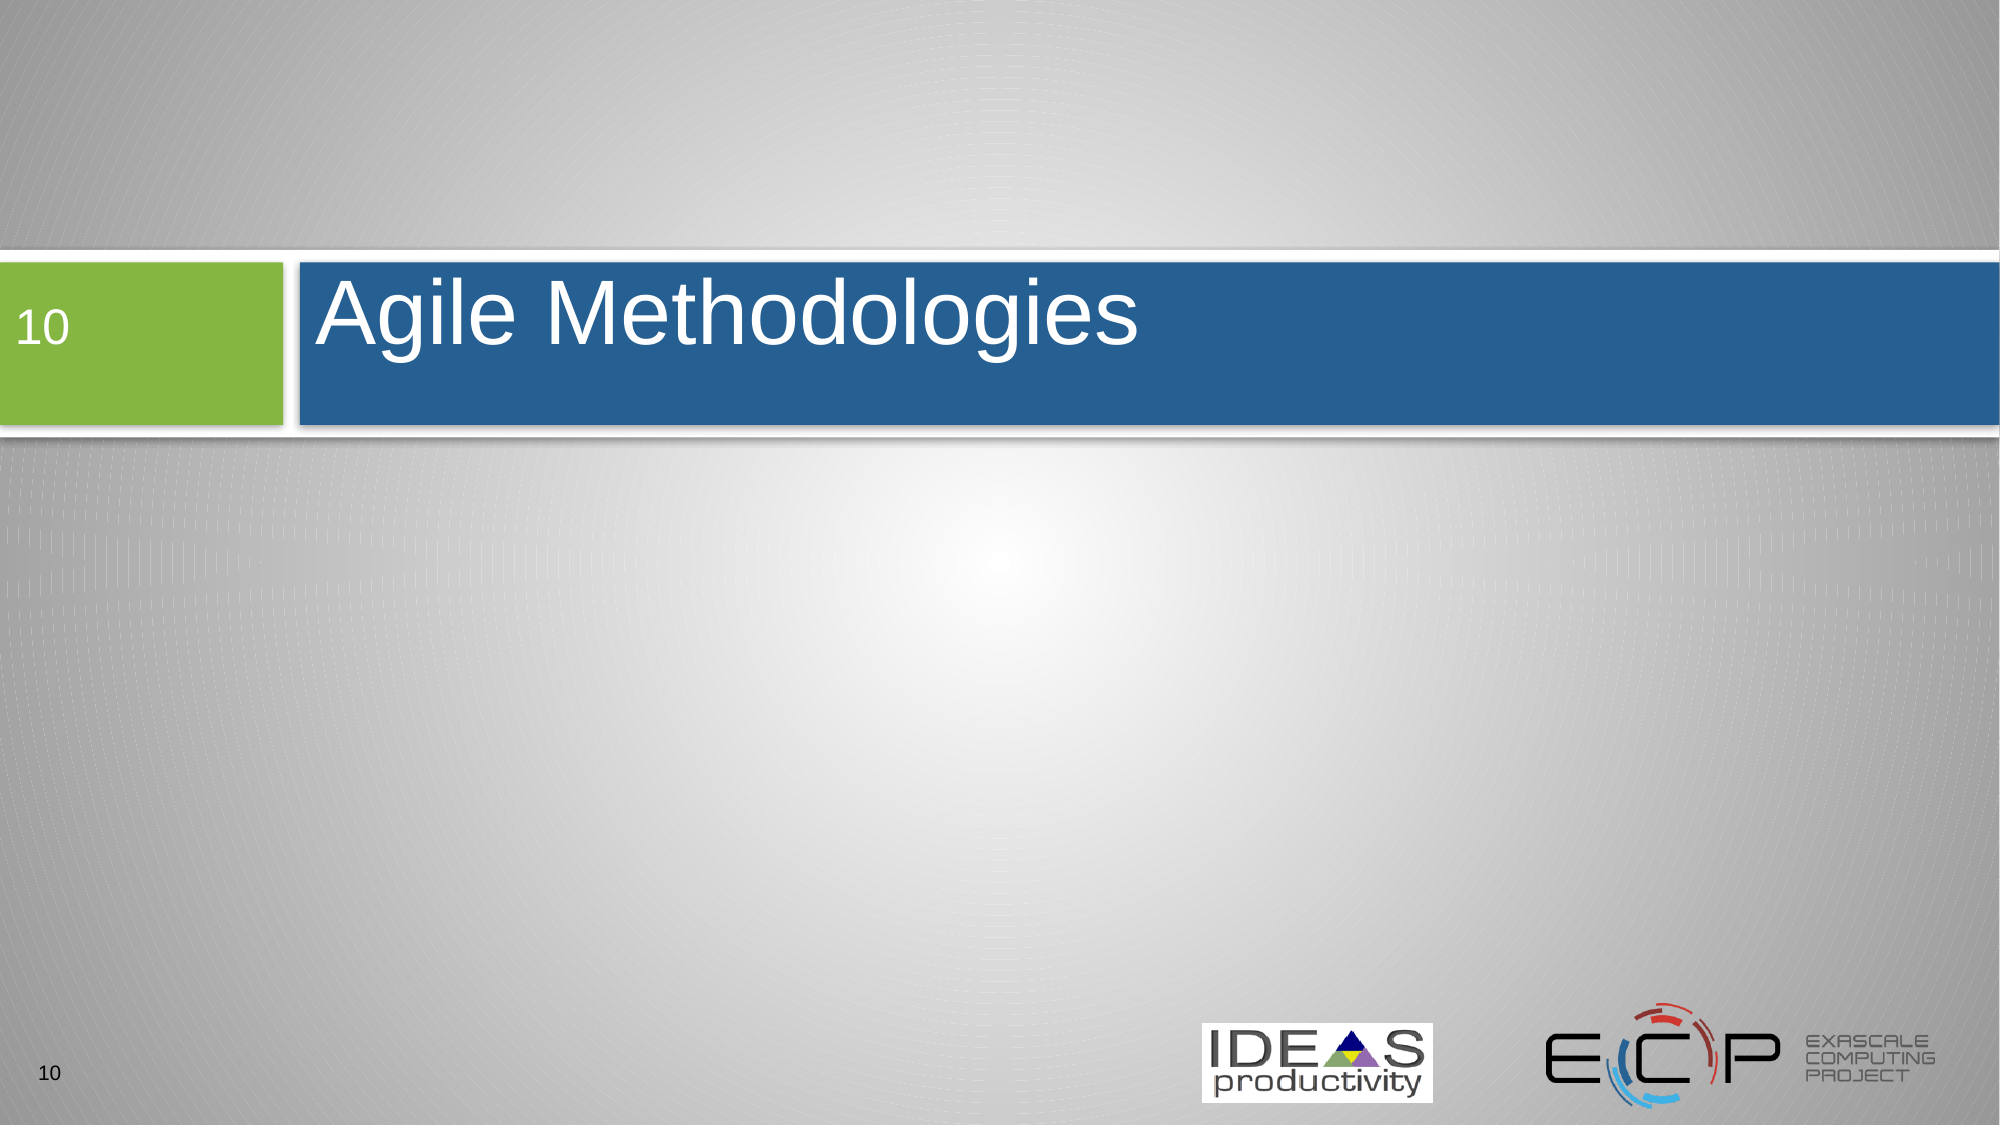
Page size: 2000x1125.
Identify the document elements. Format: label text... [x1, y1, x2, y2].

slide_number 10 [0, 287, 284, 403]
picture [1546, 1003, 1935, 1109]
picture [1202, 1023, 1433, 1103]
title Agile Methodologies [299, 262, 1967, 373]
